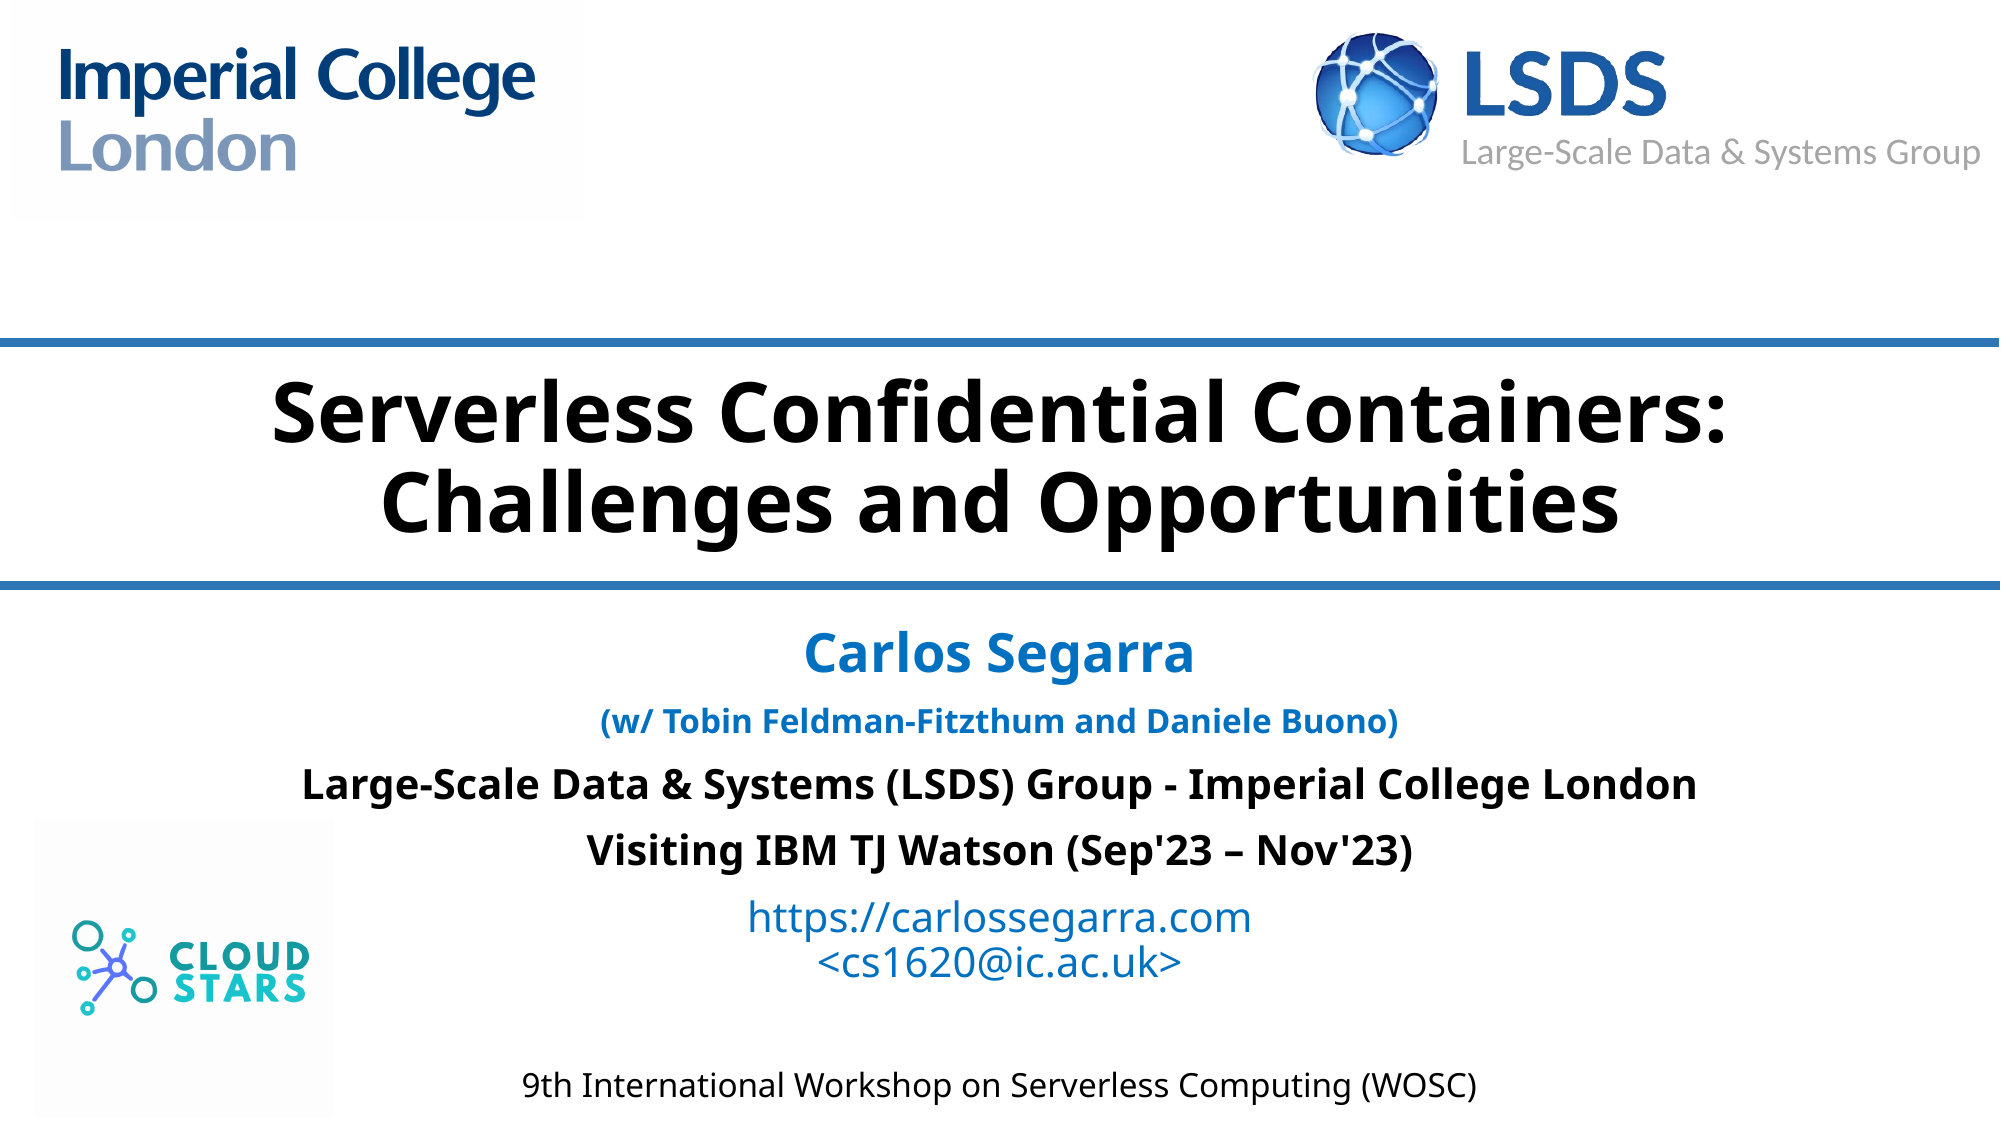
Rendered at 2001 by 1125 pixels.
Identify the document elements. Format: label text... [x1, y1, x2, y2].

picture [1312, 26, 1967, 165]
text_box 9th International Workshop on Serverless Computing (WOSC) [334, 1060, 1750, 1118]
text_box Large-Scale Data & Systems Group [1446, 119, 1997, 180]
picture [11, 0, 584, 220]
picture [35, 819, 334, 1118]
subtitle Carlos Segarra (w/ Tobin Feldman-Fitzthum and Daniele Buono) Large-Scale Data & Systems (LSDS) Group - Imperial College London Visiting IBM TJ Watson (Sep'23 – Nov'23) https://carlossegarra.com <cs1620@ic.ac.uk> [105, 618, 1895, 1028]
slide_number [1412, 1042, 1863, 1103]
title Serverless Confidential Containers: Challenges and Opportunities [11, 347, 1988, 581]
